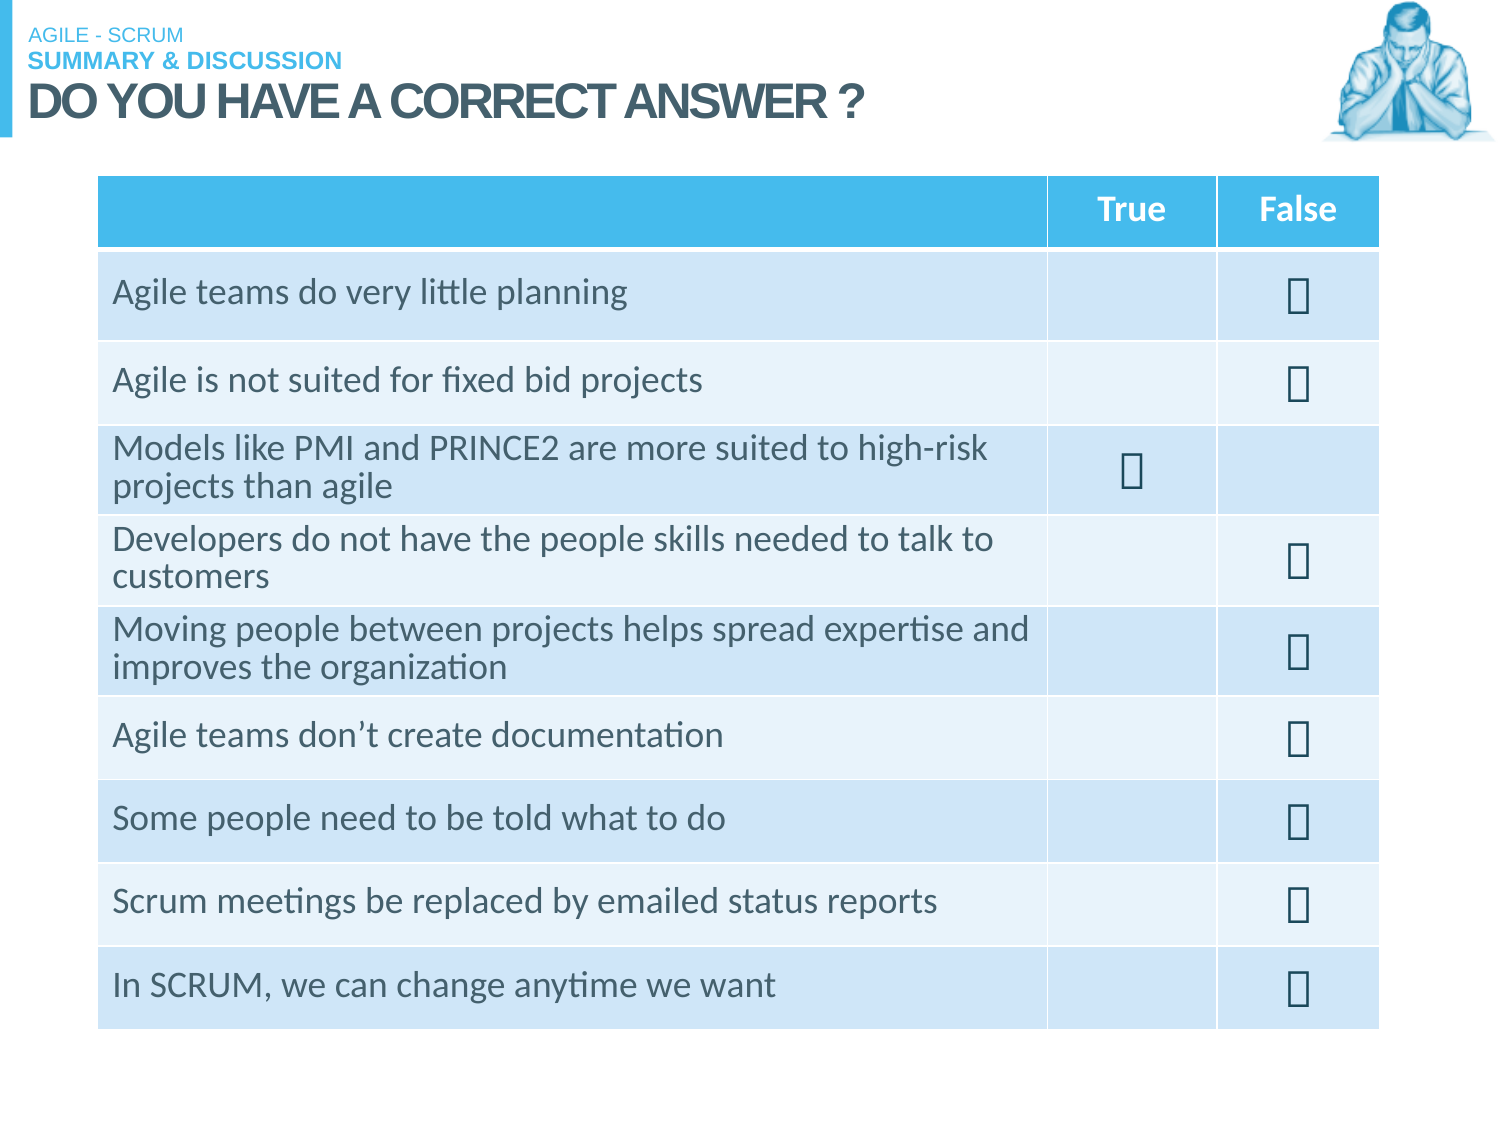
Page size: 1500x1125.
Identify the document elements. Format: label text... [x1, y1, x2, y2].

list DO YOU HAVE A CORRECT ANSWER ? [12, 61, 1315, 127]
table_cell  [1218, 780, 1379, 862]
table_cell  [1218, 342, 1379, 424]
table_cell [1048, 697, 1216, 779]
table_cell  [1218, 864, 1379, 945]
table_cell Agile is not suited for fixed bid projects [98, 342, 1047, 424]
table_cell  [1218, 516, 1379, 605]
table_cell Developers do not have the people skills needed to talk to customers [98, 516, 1047, 605]
title SUMMARY & DISCUSSION [12, 37, 1315, 61]
table_cell [1048, 864, 1216, 945]
table_cell [1048, 516, 1216, 605]
table_cell [1048, 607, 1216, 695]
table_cell Some people need to be told what to do [98, 780, 1047, 862]
table_cell [1048, 780, 1216, 862]
table_header [98, 176, 1047, 247]
table_cell  [1218, 252, 1379, 340]
table_cell Models like PMI and PRINCE2 are more suited to high-risk projects than agile [98, 426, 1047, 514]
table_cell [1218, 426, 1379, 514]
table_cell  [1218, 697, 1379, 779]
table_cell  [1048, 426, 1216, 514]
table_cell  [1218, 947, 1379, 1029]
table_cell In SCRUM, we can change anytime we want [98, 947, 1047, 1029]
table_cell Scrum meetings be replaced by emailed status reports [98, 864, 1047, 945]
table_cell Agile teams don’t create documentation [98, 697, 1047, 779]
table_cell Agile teams do very little planning [98, 252, 1047, 340]
table_cell [1048, 342, 1216, 424]
table_cell  [1218, 607, 1379, 695]
table_header True [1048, 176, 1216, 247]
table_header False [1218, 176, 1379, 247]
table_cell [1048, 252, 1216, 340]
table_cell Moving people between projects helps spread expertise and improves the organization [98, 607, 1047, 695]
picture [1320, 1, 1499, 144]
table_cell [1048, 947, 1216, 1029]
